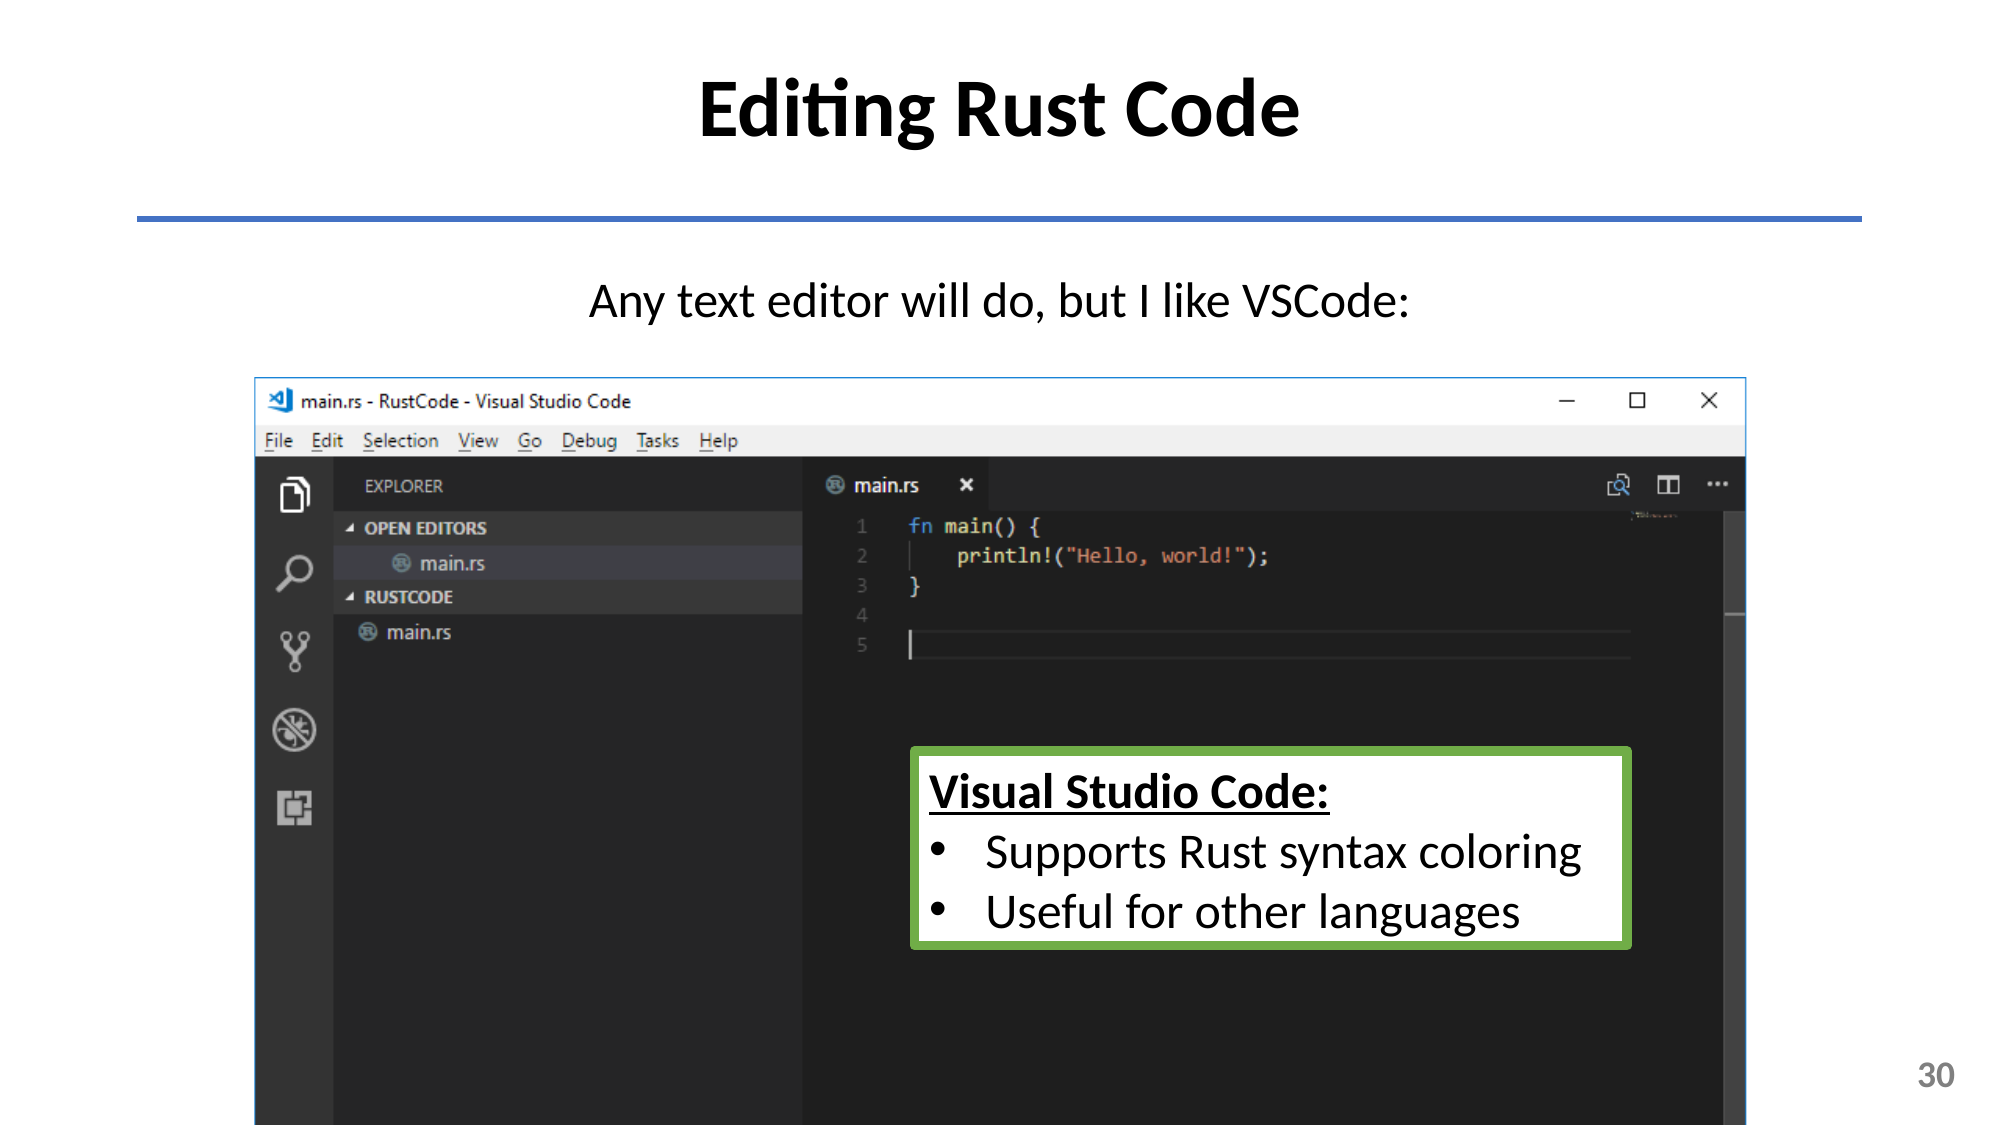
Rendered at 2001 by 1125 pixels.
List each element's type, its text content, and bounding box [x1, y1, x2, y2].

text_box Any text editor will do, but I like VSCode: [441, 259, 1559, 335]
slide_number 30 [1747, 1042, 1970, 1103]
text_box Editing Rust Code [137, 1, 1863, 218]
picture [254, 377, 1747, 1125]
